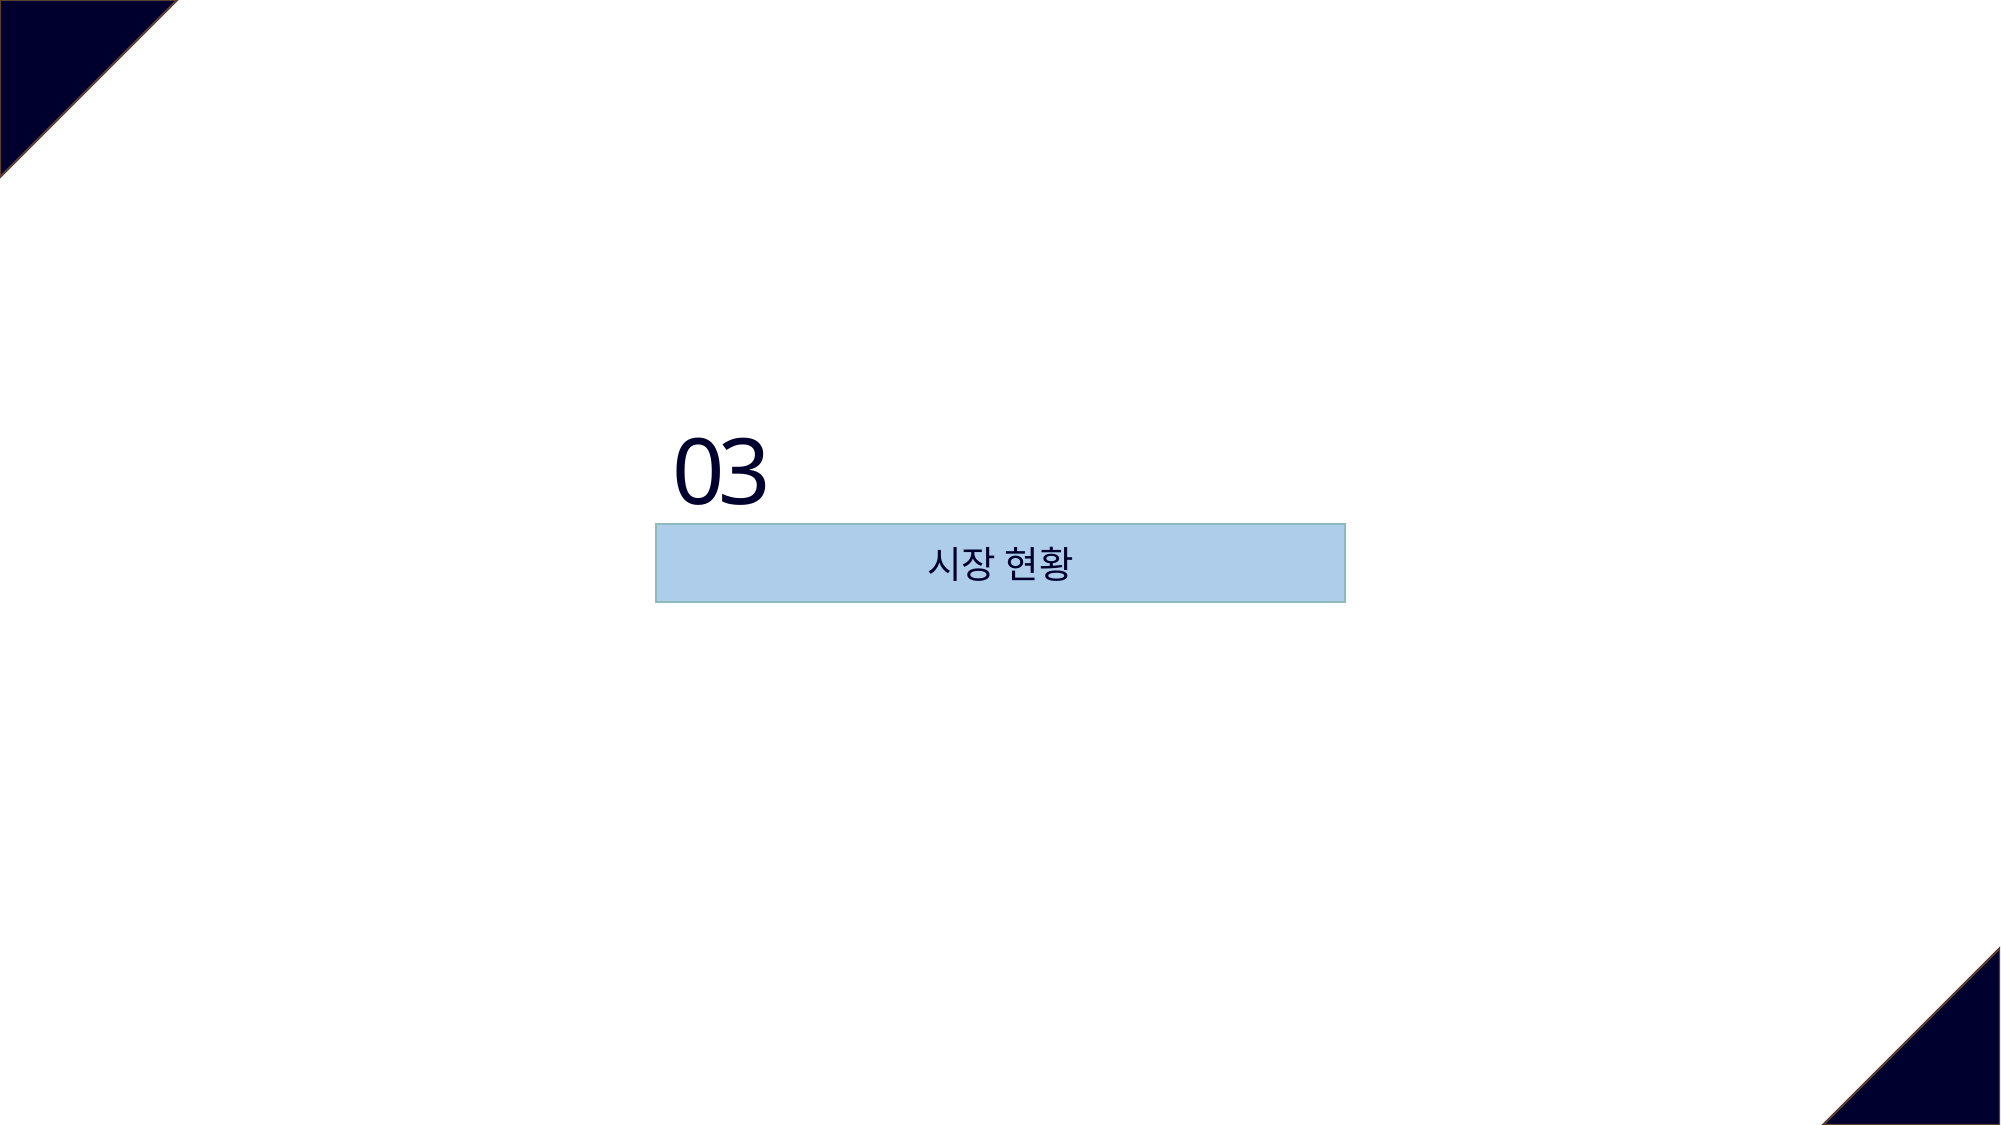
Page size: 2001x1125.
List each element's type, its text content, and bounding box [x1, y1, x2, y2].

text_box 03 [657, 405, 786, 523]
text_box 시장 현황 [655, 523, 1346, 603]
